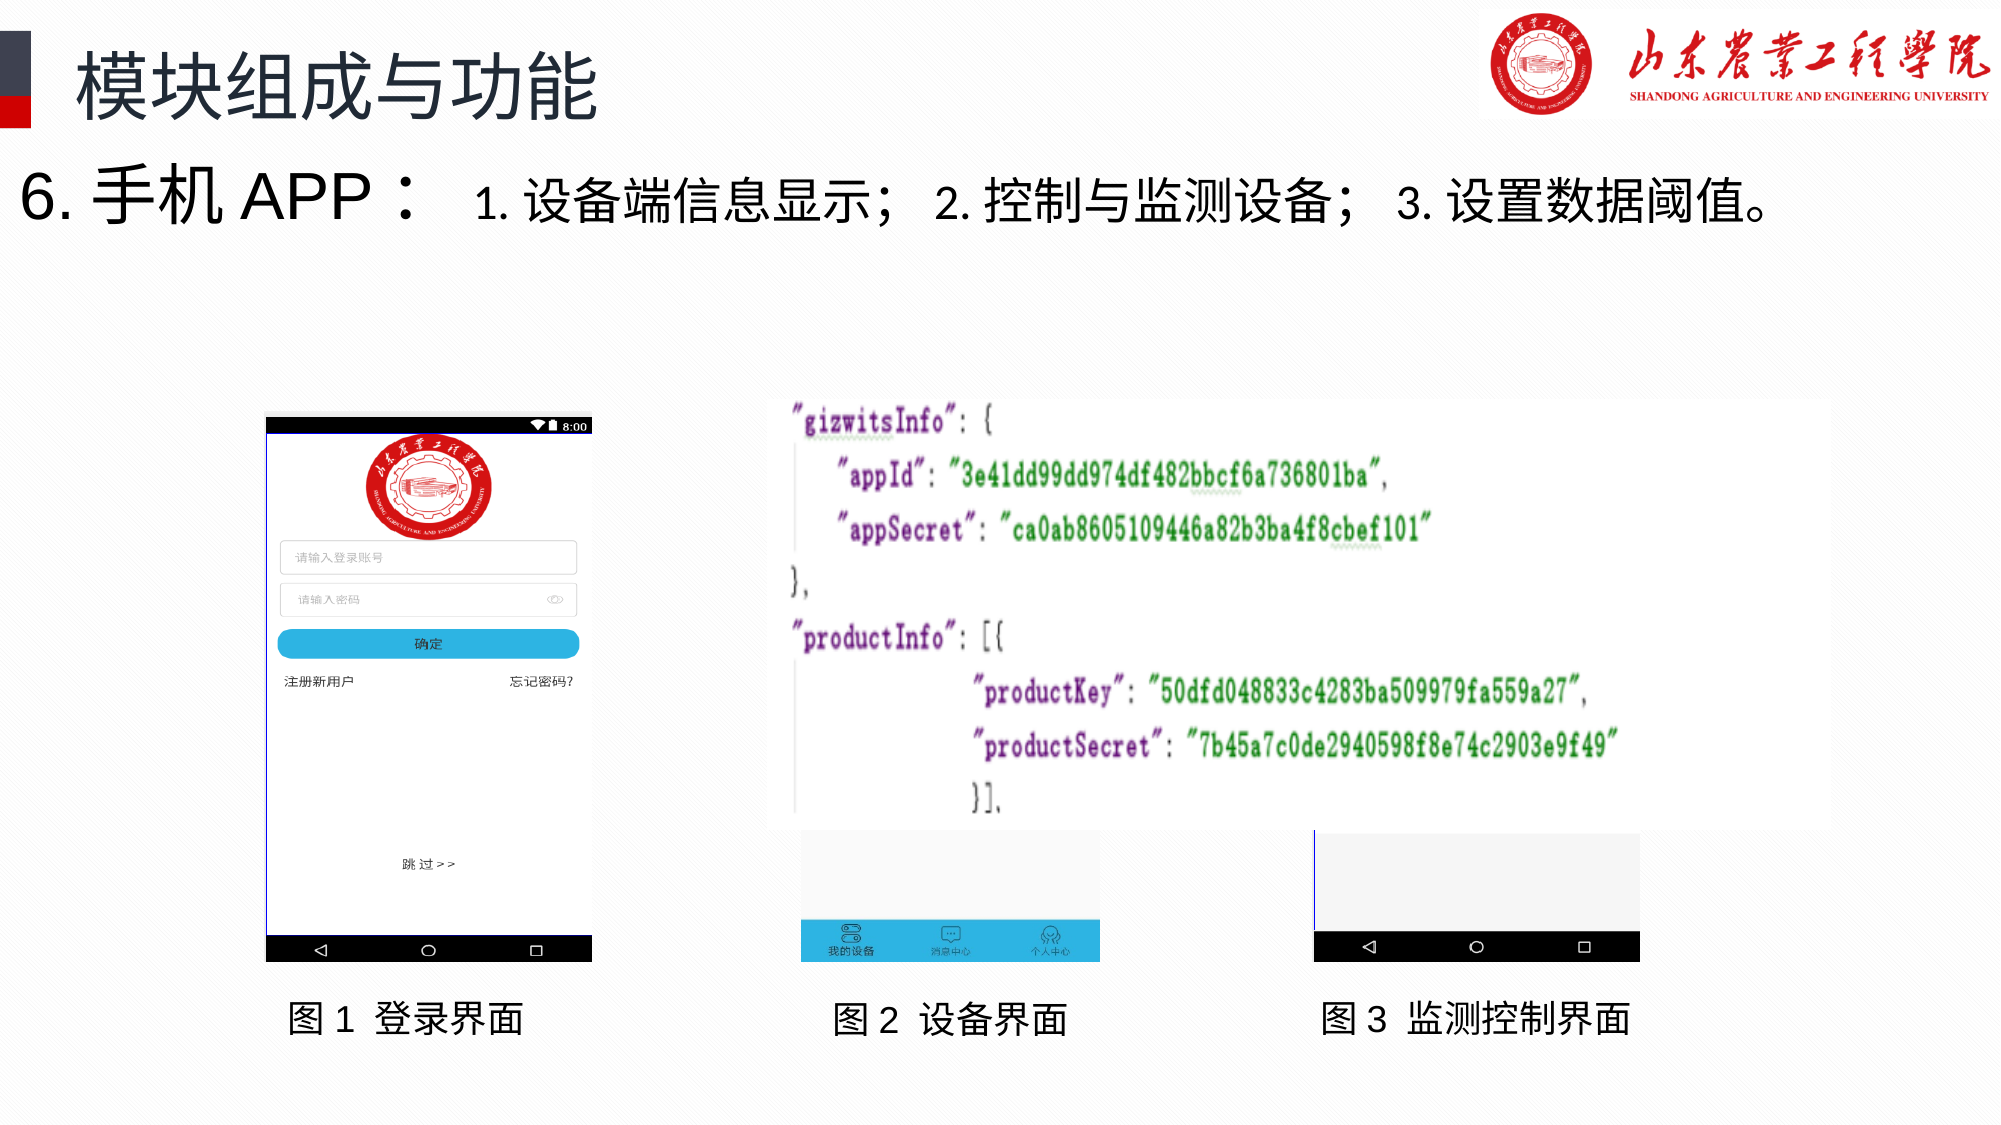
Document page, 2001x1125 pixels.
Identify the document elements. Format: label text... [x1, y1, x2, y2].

text_box 图3 监测控制界面 [1305, 987, 1647, 1048]
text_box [0, 30, 31, 129]
picture [767, 399, 1831, 962]
picture [1479, 9, 2000, 119]
picture [264, 411, 592, 962]
text_box 模块组成与功能 [59, 32, 615, 137]
text_box 图1 登录界面 [273, 987, 540, 1048]
text_box 6.手机APP：1.设备端信息显示；2.控制与监测设备；3.设置数据阈值。 [4, 145, 1811, 241]
text_box 图2 设备界面 [817, 988, 1084, 1049]
